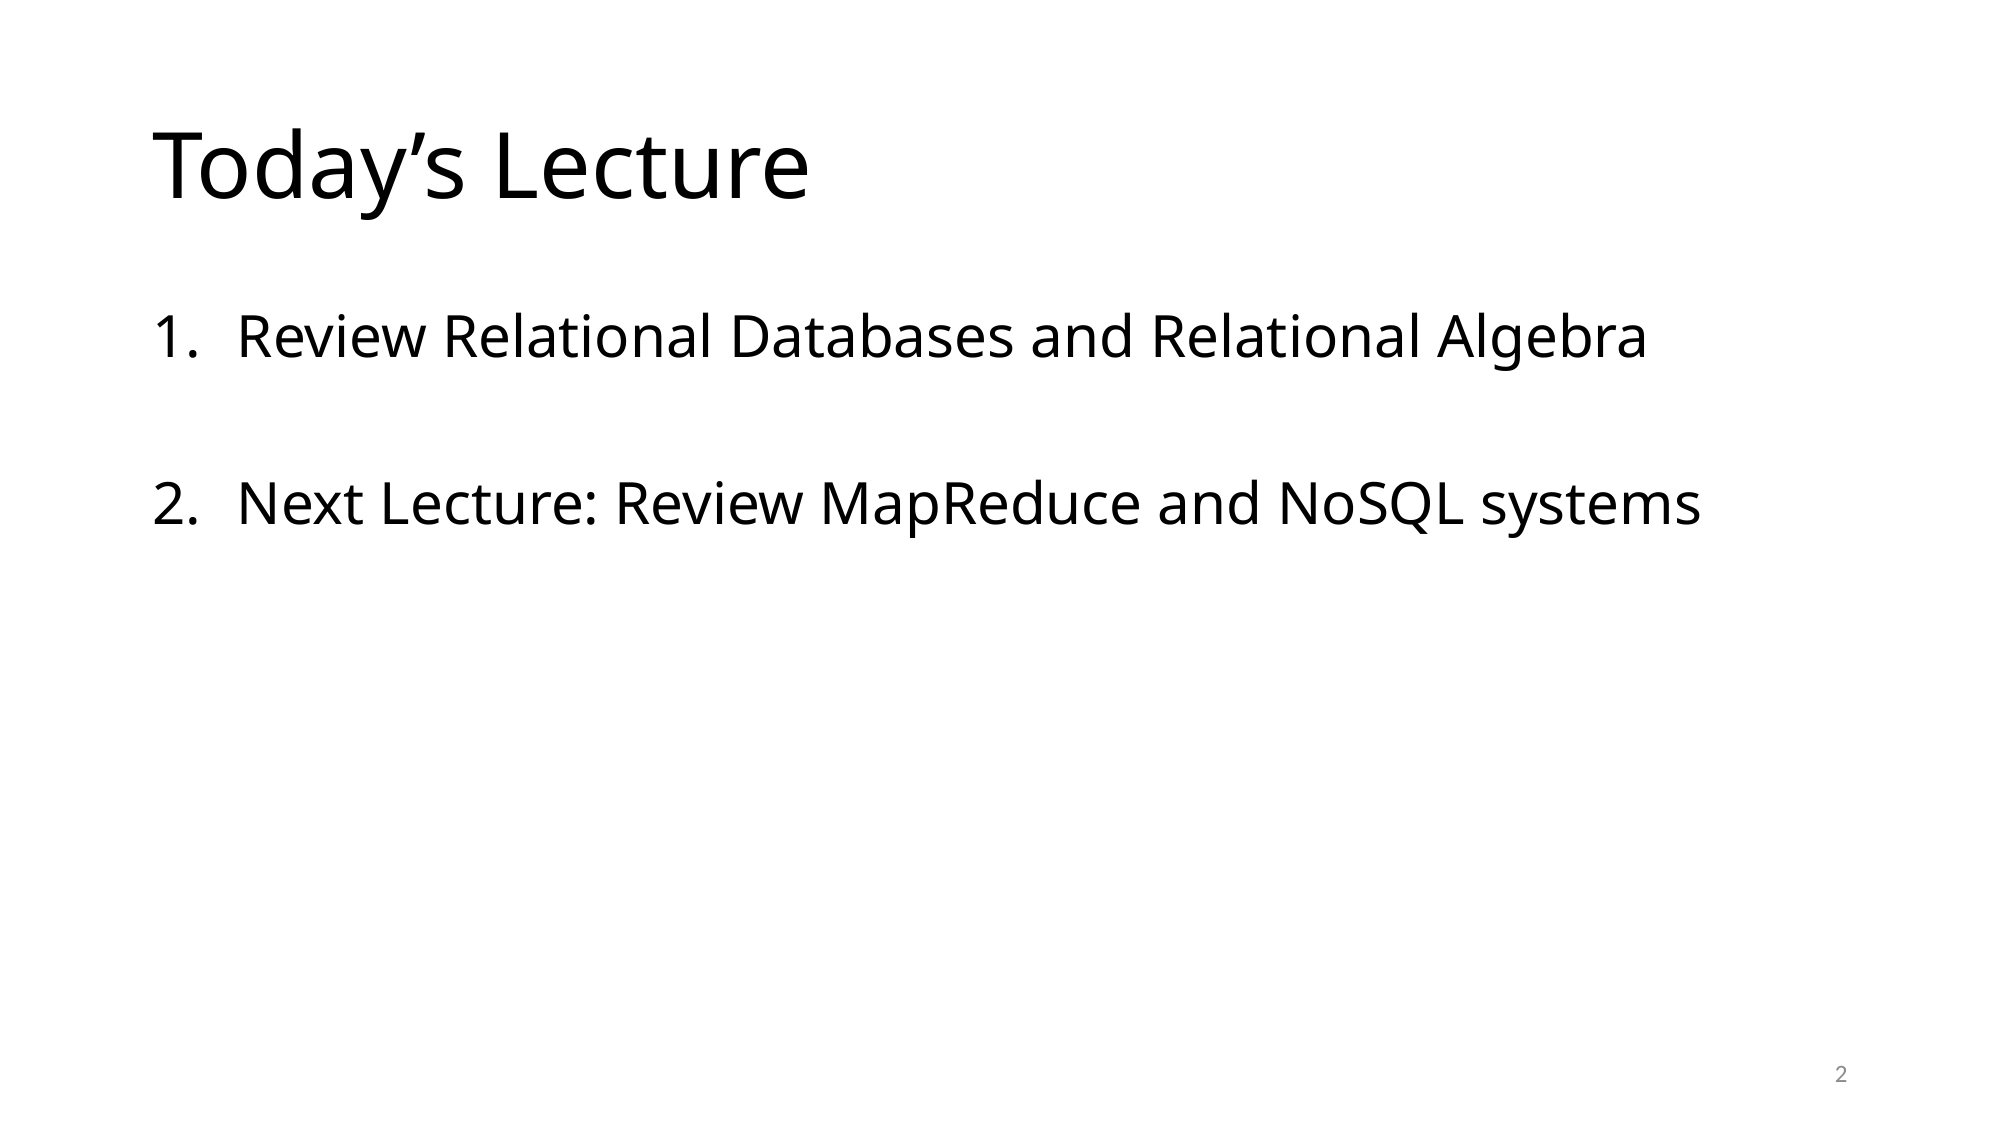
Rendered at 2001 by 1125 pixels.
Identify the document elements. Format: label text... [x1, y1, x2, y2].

list Review Relational Databases and Relational Algebra Next Lecture: Review MapReduce and NoSQL systems [137, 299, 1863, 1014]
title Today’s Lecture [137, 59, 1863, 278]
slide_number 2 [1412, 1042, 1863, 1103]
